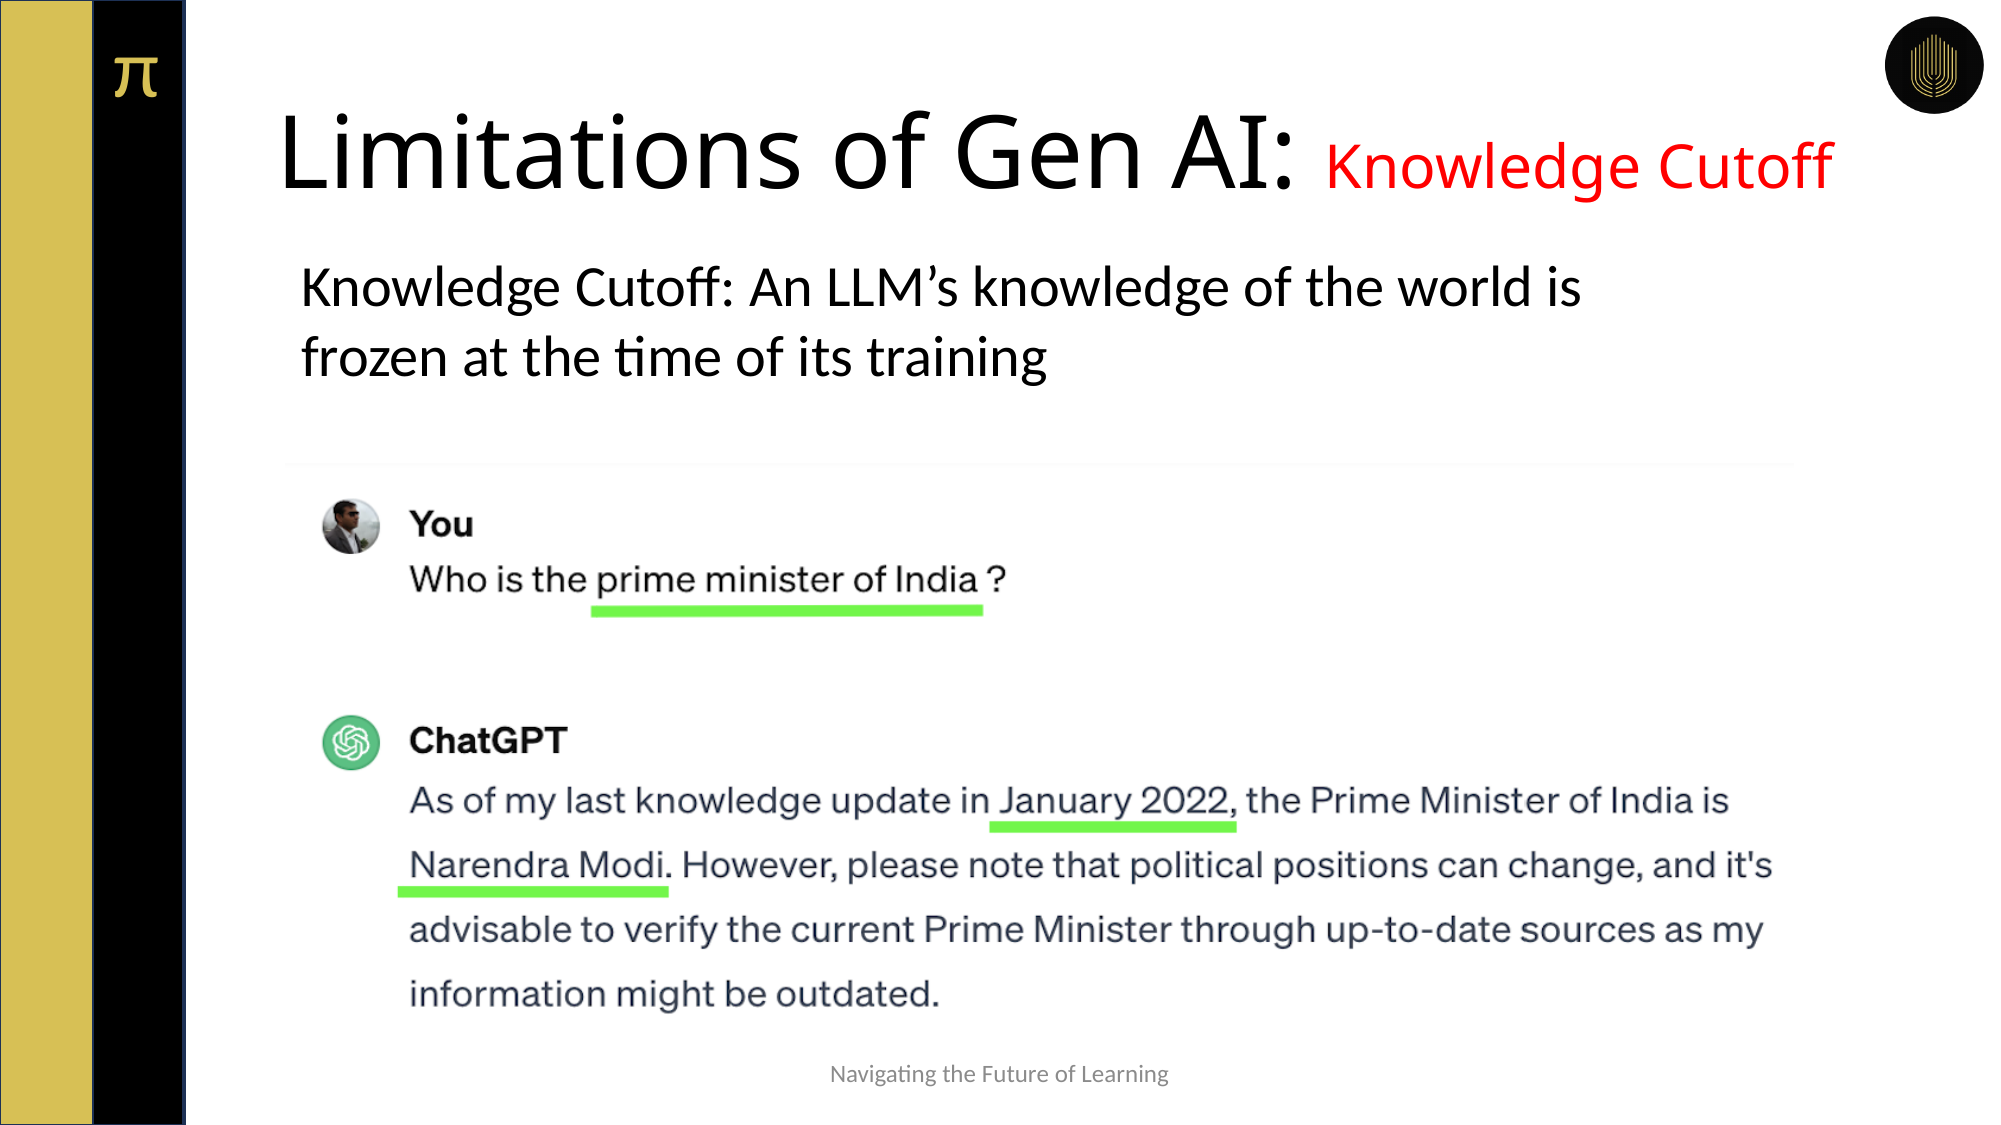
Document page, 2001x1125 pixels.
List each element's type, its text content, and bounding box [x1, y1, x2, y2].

footer Navigating the Future of Learning​ [662, 1042, 1338, 1103]
text_box [92, 0, 184, 1125]
picture [1837, 0, 2000, 164]
text_box Limitations of Gen AI: Knowledge Cutoff [261, 47, 1867, 218]
text_box Knowledge Cutoff: An LLM’s knowledge of the world is frozen at the time of its training [286, 241, 1714, 396]
text_box [0, 0, 92, 1125]
picture [285, 463, 1794, 1025]
text_box π [98, 7, 172, 122]
